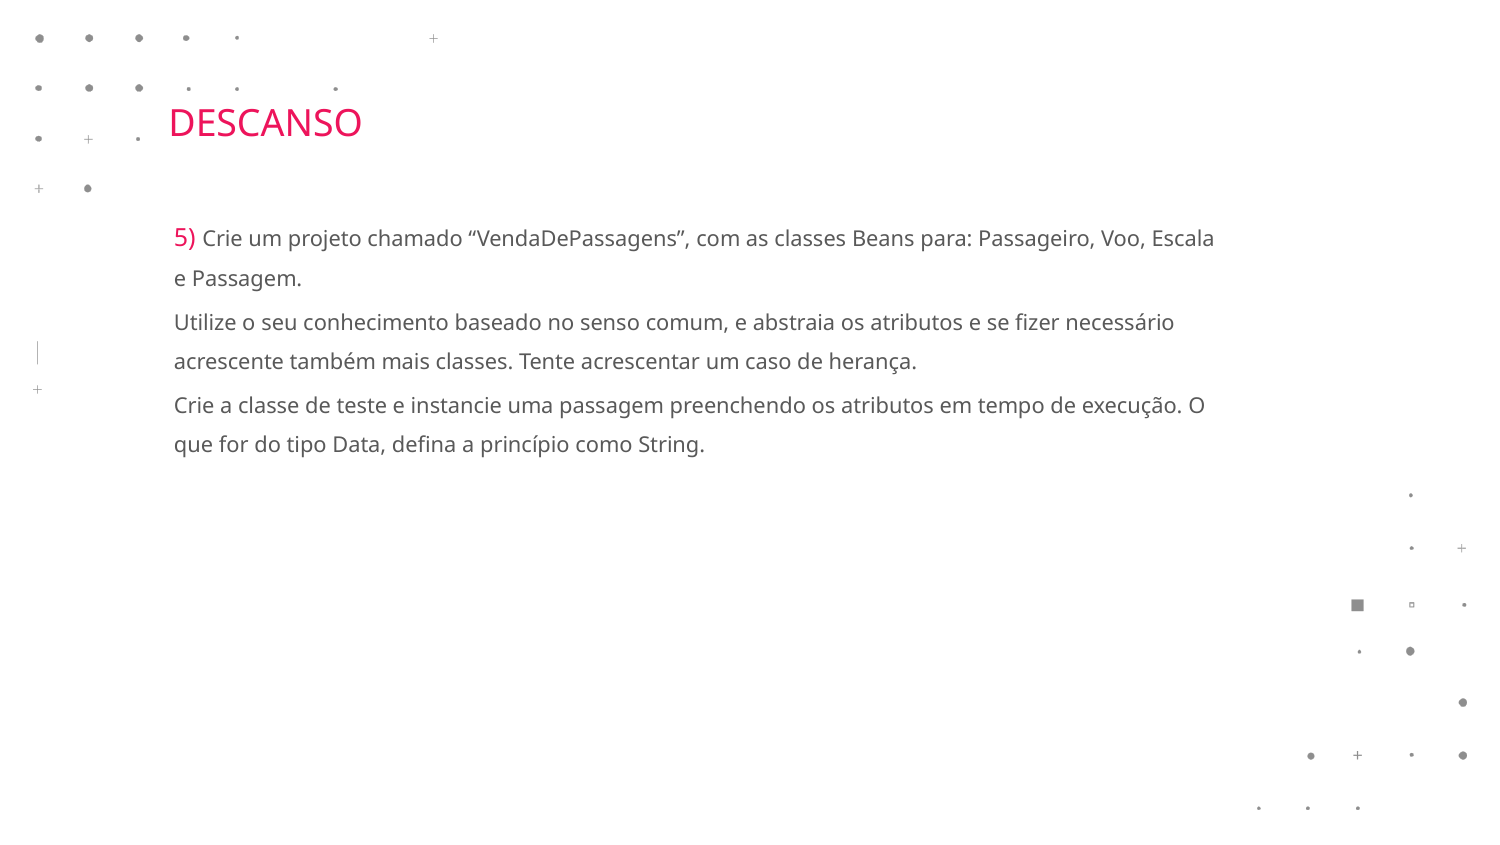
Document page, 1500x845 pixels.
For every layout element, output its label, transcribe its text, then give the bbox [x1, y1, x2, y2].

picture [33, 34, 1467, 810]
text_box DESCANSO [153, 91, 1023, 151]
text_box 5) Crie um projeto chamado “VendaDePassagens”, com as classes Beans para: Passageiro, Voo, Escala e Passagem. Utilize o seu conhecimento baseado no senso comum, e abstraia os atributos e se fizer necessário acrescente também mais classes. Tente acrescentar um caso de herança. Crie a classe de teste e instancie uma passagem preenchendo os atributos em tempo de execução. O que for do tipo Data, defina a princípio como String. [9, 199, 1238, 768]
